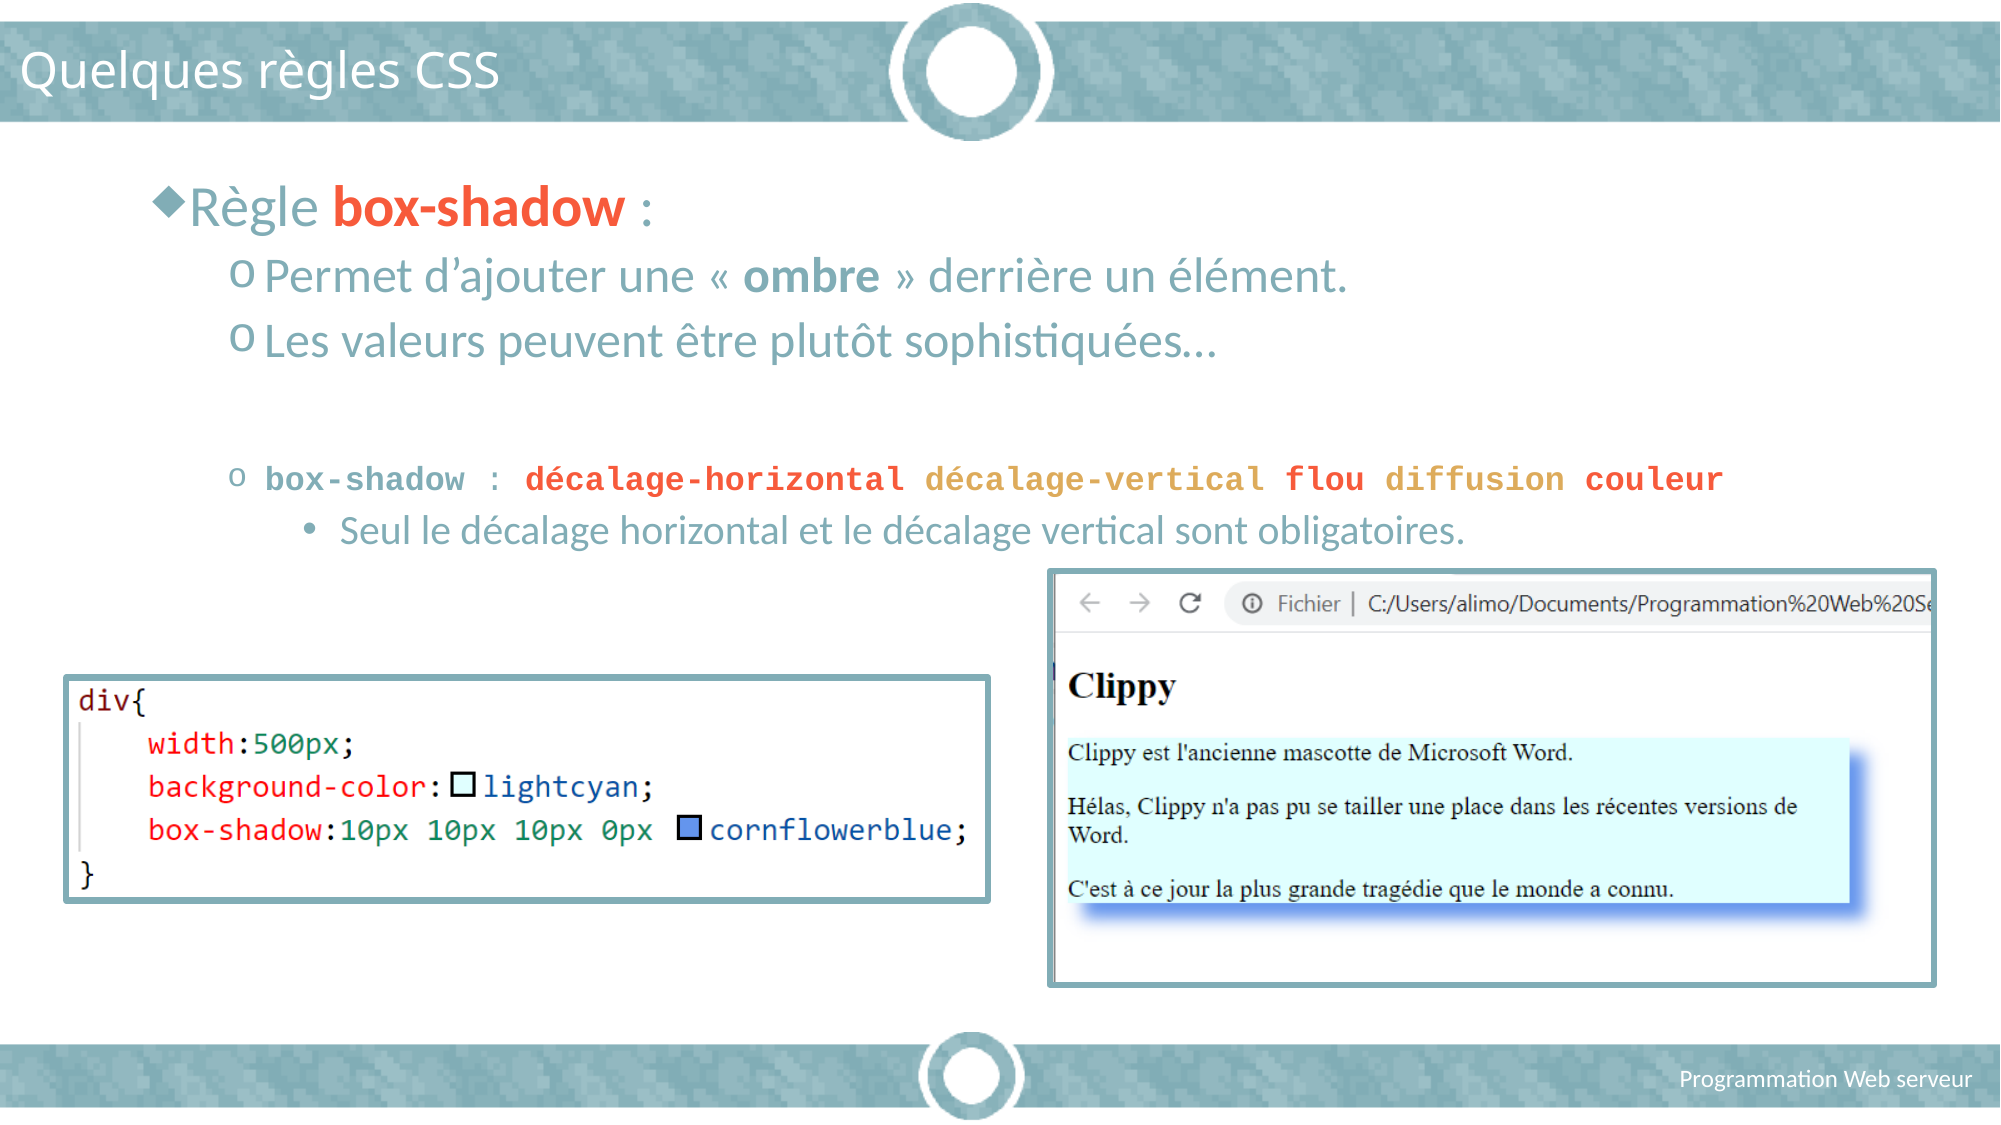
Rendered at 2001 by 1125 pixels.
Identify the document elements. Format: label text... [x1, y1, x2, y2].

picture [69, 680, 985, 898]
picture [1052, 574, 1931, 982]
picture [0, 1032, 2000, 1122]
picture [0, 3, 2000, 141]
title Quelques règles CSS [4, 22, 884, 123]
list Règle box-shadow : Permet d’ajouter une « ombre » derrière un élément. Les valeurs peuvent être plutôt sophistiquées… box-shadow : décalage-horizontal décalage-vertical flou diffusion couleur Seul le décalage horizontal et le décalage vertical sont obligatoires. [137, 168, 1863, 1014]
